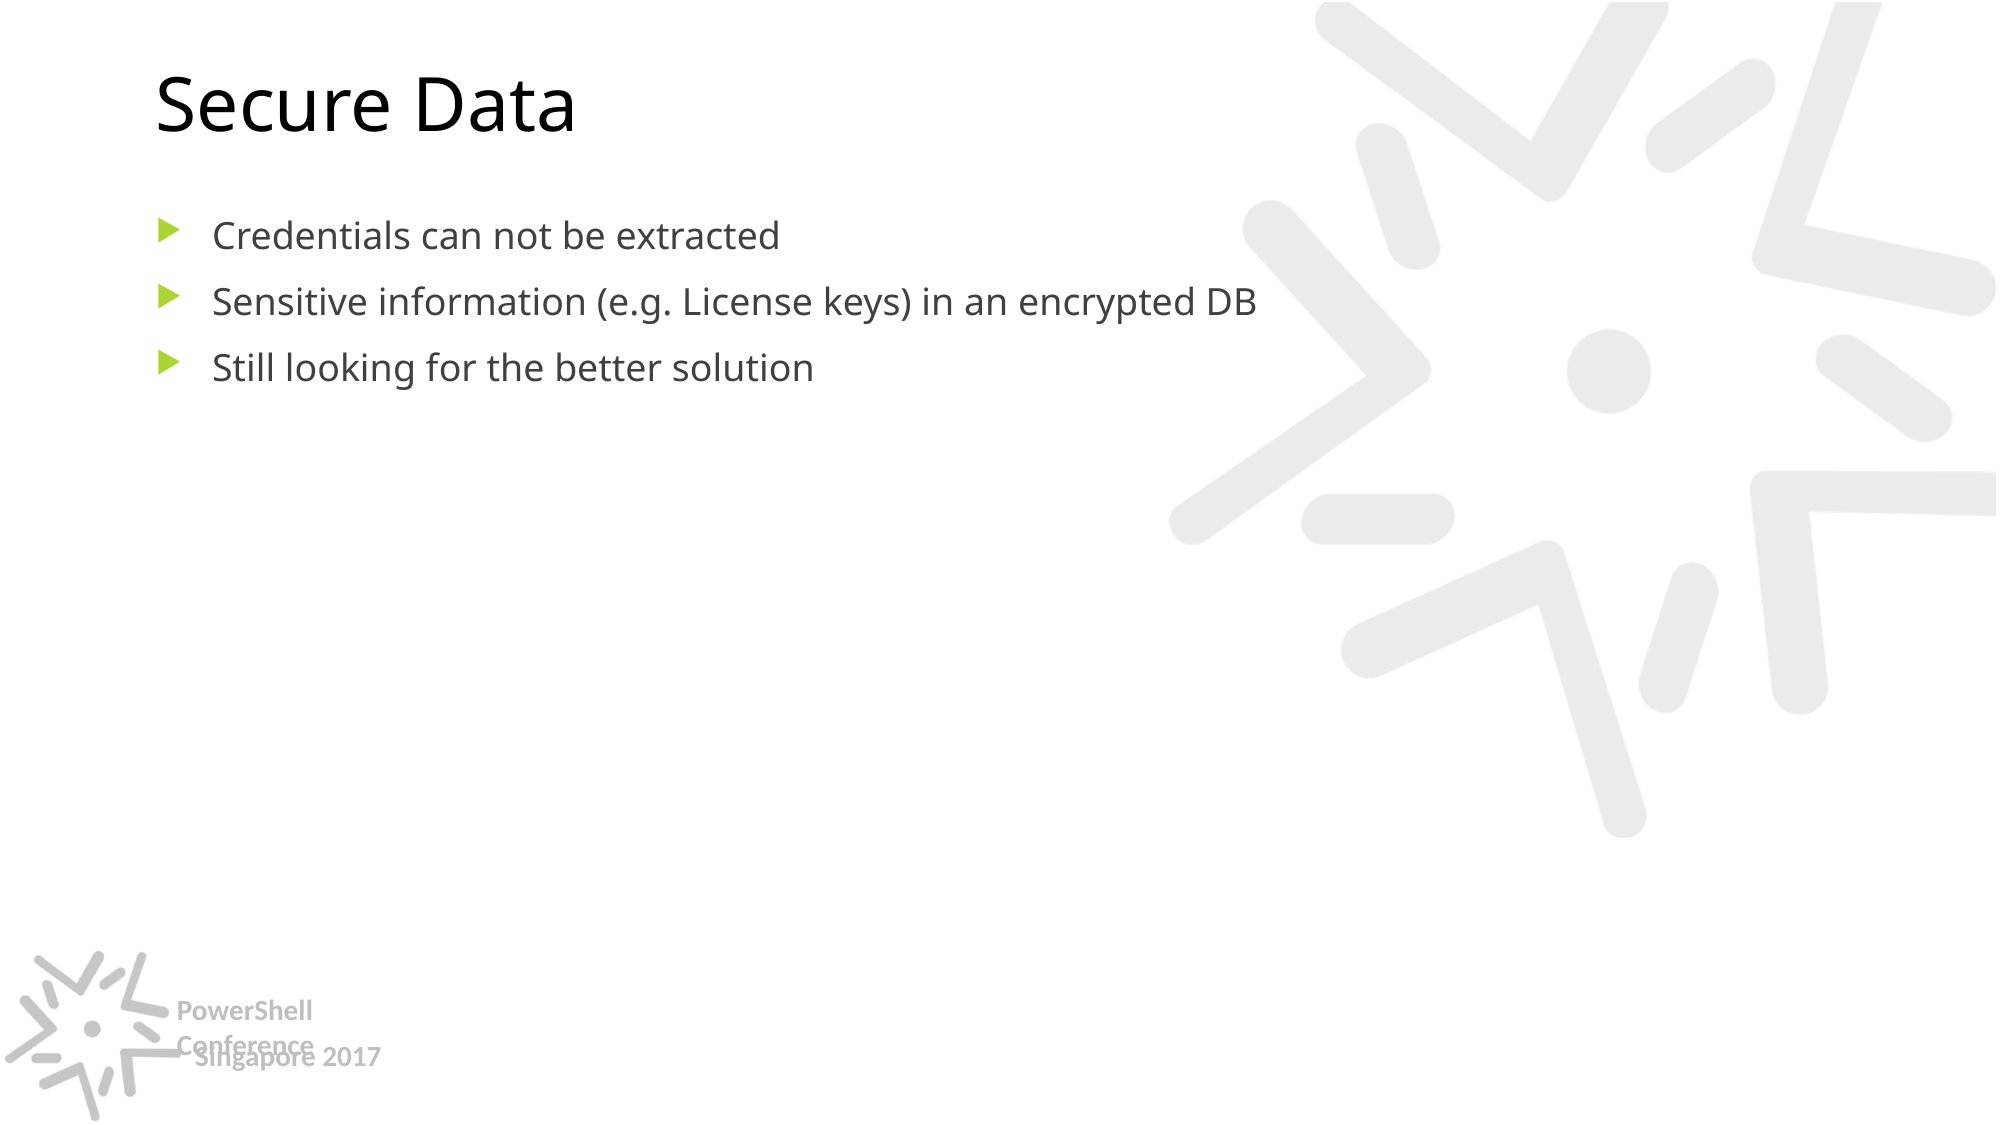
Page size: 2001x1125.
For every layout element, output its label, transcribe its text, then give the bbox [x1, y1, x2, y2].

text_box Singapore 2017 [190, 1029, 490, 1080]
text_box Credentials can not be extracted Sensitive information (e.g. License keys) in an encrypted DB Still looking for the better solution [140, 204, 1160, 766]
picture [0, 944, 190, 1125]
picture [1160, 2, 1996, 838]
text_box Secure Data [140, 43, 1160, 160]
text_box PowerShell Conference [190, 984, 472, 1029]
